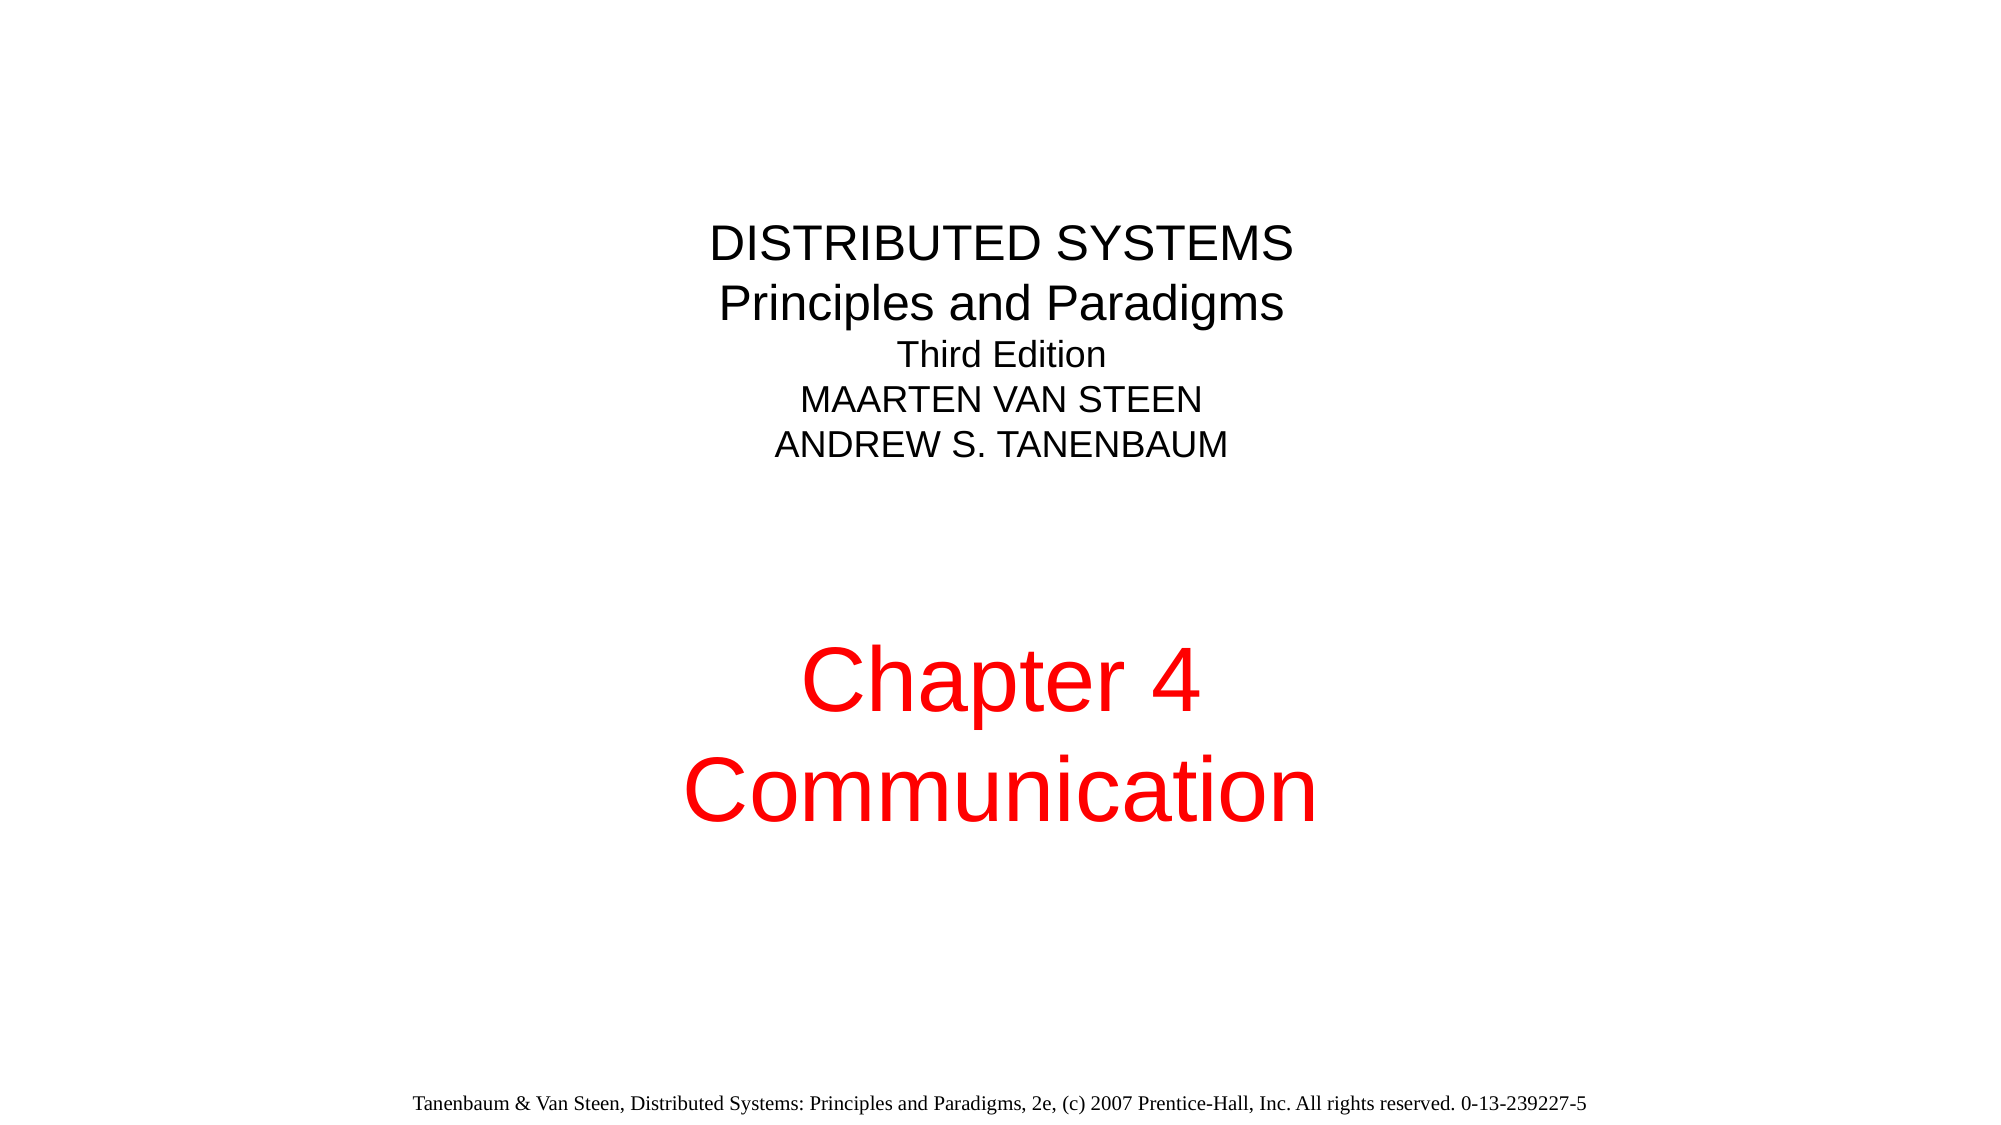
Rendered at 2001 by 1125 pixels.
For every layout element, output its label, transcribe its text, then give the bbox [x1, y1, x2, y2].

title DISTRIBUTED SYSTEMS Principles and Paradigms Third Edition MAARTEN VAN STEEN ANDREW S. TANENBAUM Chapter 4 Communication [145, 169, 1859, 881]
footer Tanenbaum & Van Steen, Distributed Systems: Principles and Paradigms, 2e, (c) 2007 Prentice-Hall, Inc. All rights reserved. 0-13-239227-5 [0, 1082, 2000, 1111]
